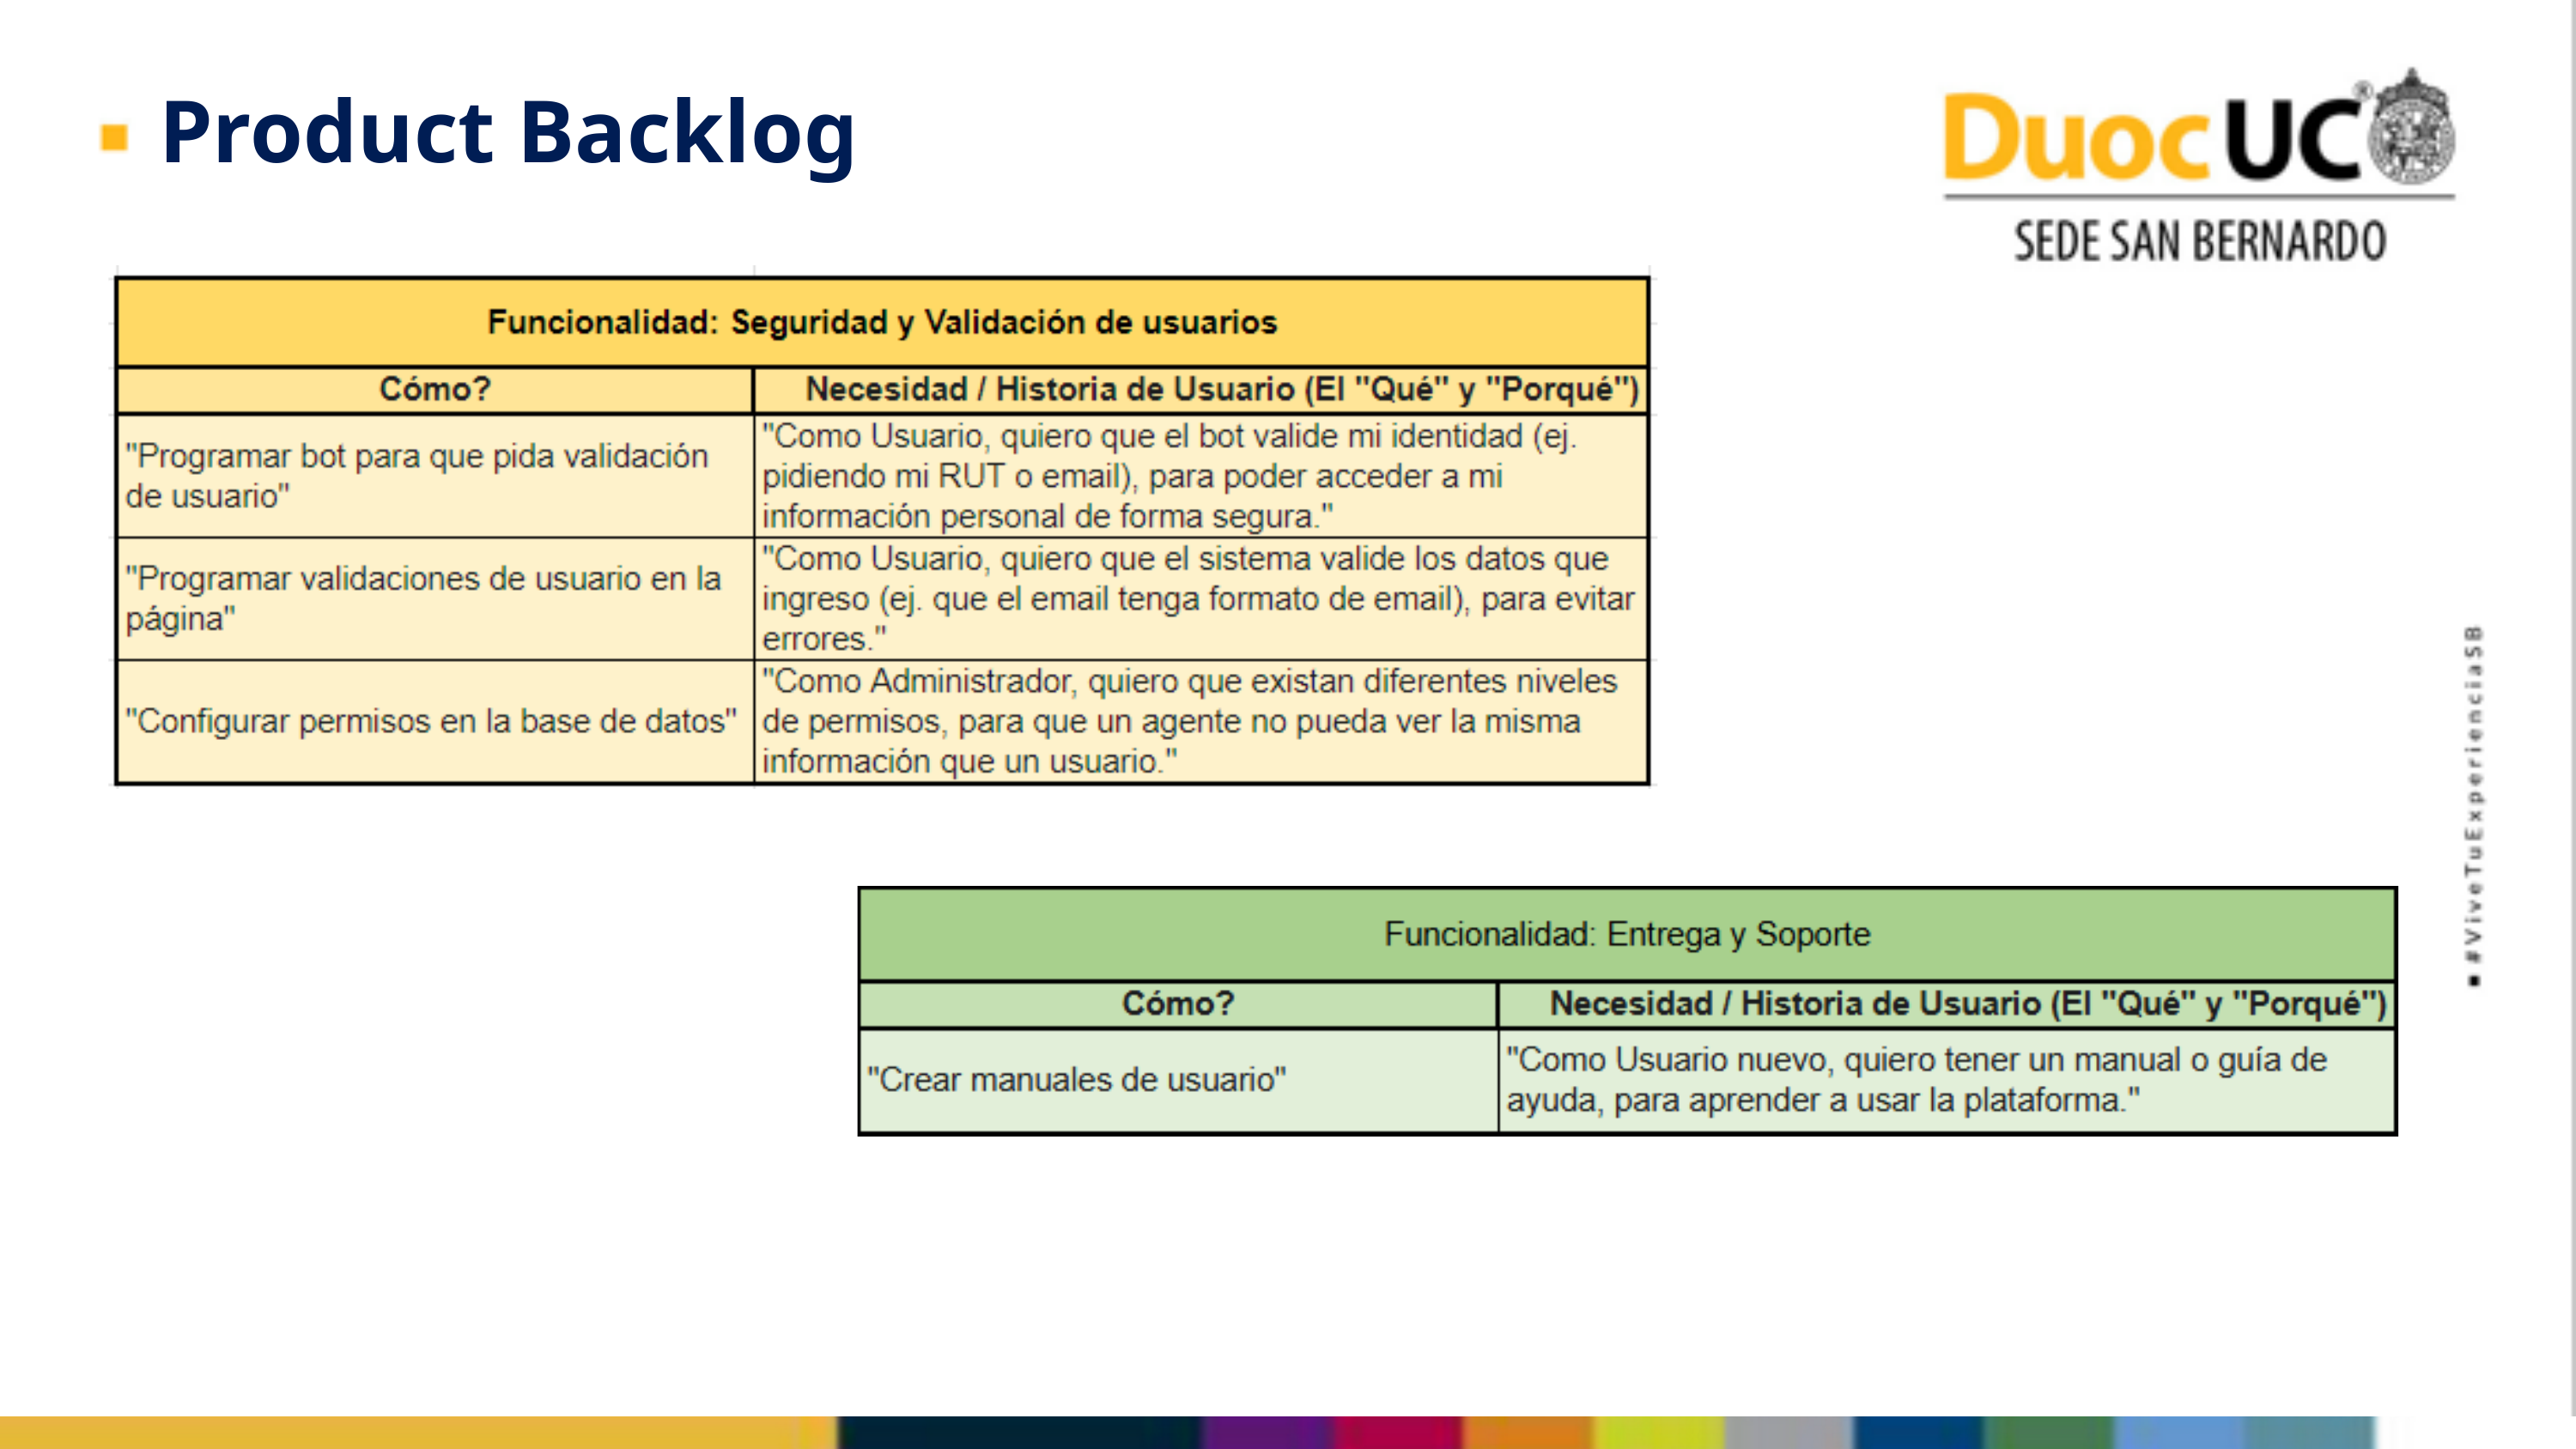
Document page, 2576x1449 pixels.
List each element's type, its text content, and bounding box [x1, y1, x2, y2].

text_box Product Backlog [159, 30, 1728, 181]
text_box [0, 1416, 2576, 1449]
text_box [0, 0, 2576, 1416]
text_box [108, 265, 1658, 789]
text_box [857, 886, 2399, 1137]
